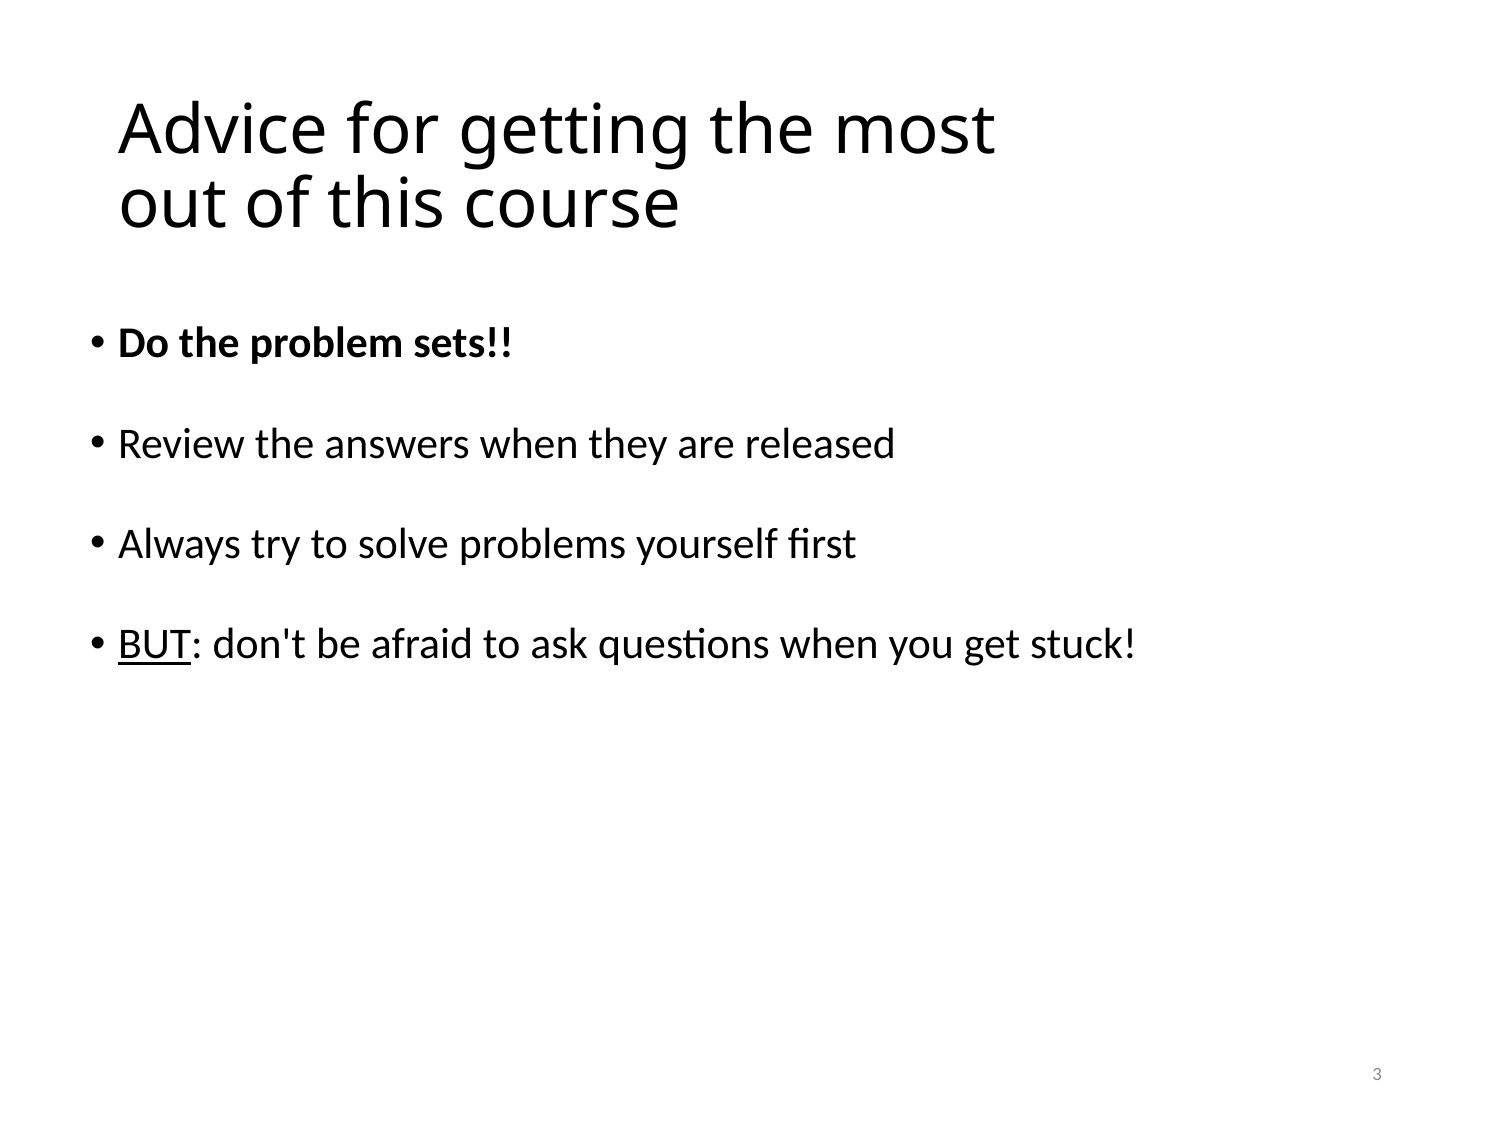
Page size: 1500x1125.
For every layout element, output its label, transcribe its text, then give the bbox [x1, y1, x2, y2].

title Advice for getting the most out of this course [103, 59, 1397, 278]
list Do the problem sets!! Review the answers when they are released Always try to solve problems yourself first BUT: don't be afraid to ask questions when you get stuck! [75, 312, 1425, 1005]
slide_number 3 [1059, 1042, 1397, 1103]
